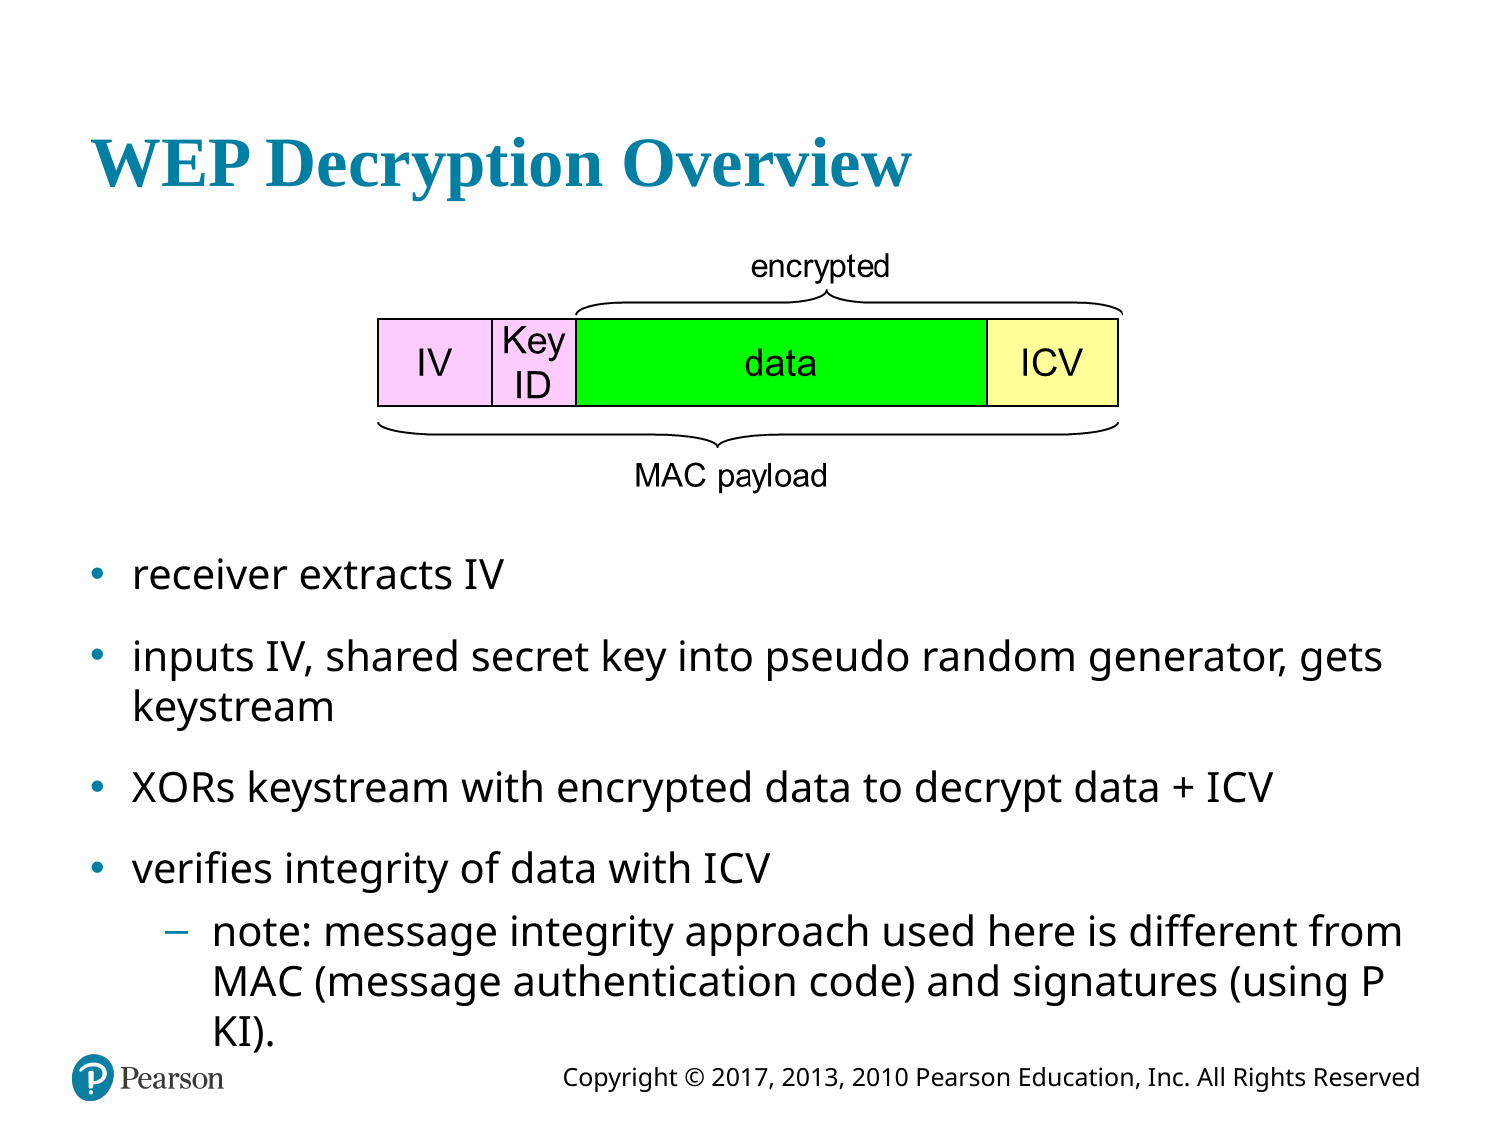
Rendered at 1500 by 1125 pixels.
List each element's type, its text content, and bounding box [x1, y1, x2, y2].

title W E P Decryption Overview [75, 0, 1425, 216]
list receiver extracts I V inputs I V, shared secret key into pseudo random generator, gets keystream X O Rs keystream with encrypted data to decrypt data + I C V verifies integrity of data with I C V note: message integrity approach used here is different from M A C (message authentication code) and signatures (using P K I). [75, 533, 1425, 1125]
picture [377, 234, 1123, 514]
